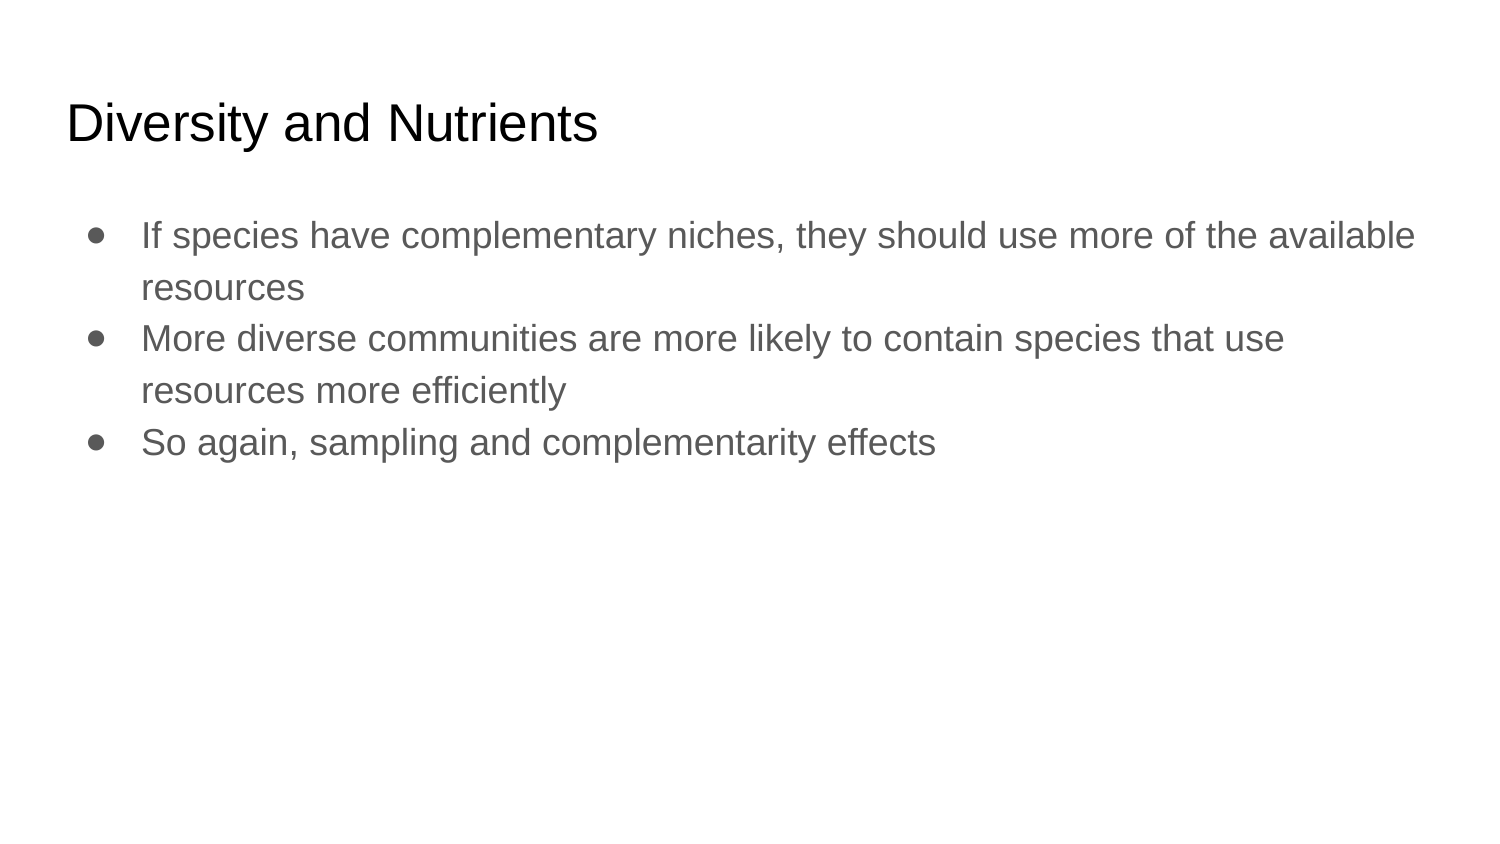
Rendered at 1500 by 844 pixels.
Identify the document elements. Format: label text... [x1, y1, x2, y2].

title Diversity and Nutrients [51, 72, 1449, 167]
list If species have complementary niches, they should use more of the available resources More diverse communities are more likely to contain species that use resources more efficiently So again, sampling and complementarity effects [51, 189, 1449, 750]
